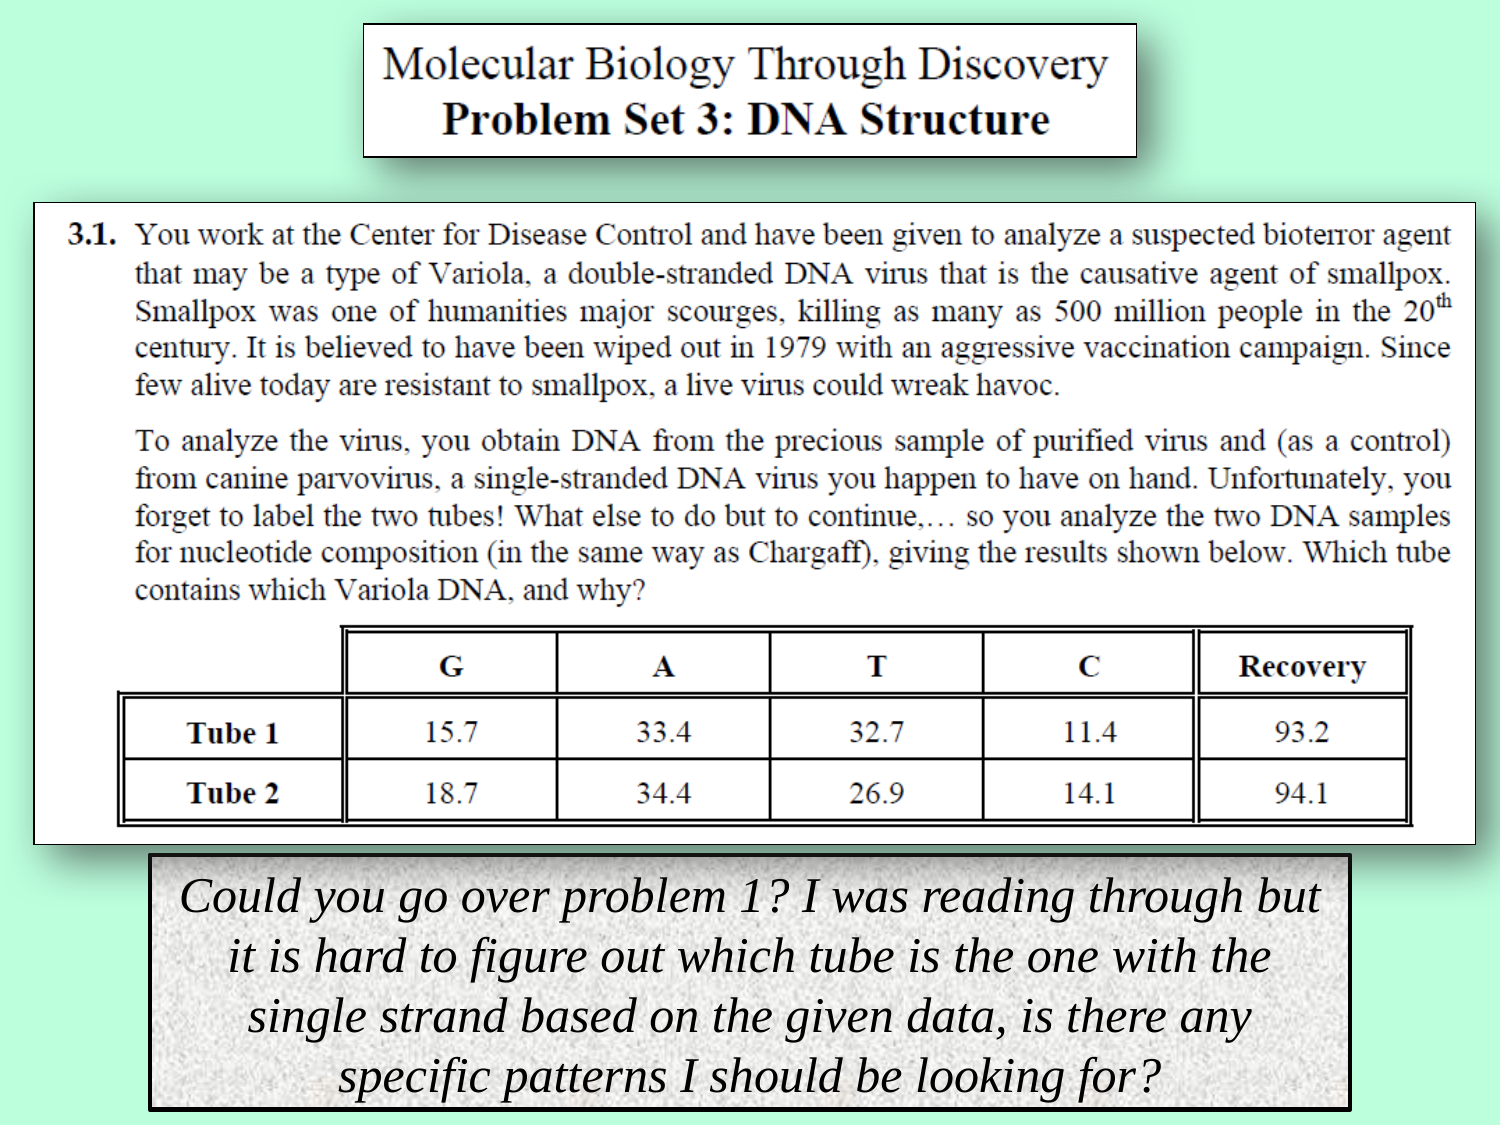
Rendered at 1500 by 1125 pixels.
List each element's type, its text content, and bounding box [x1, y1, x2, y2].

picture [363, 24, 1137, 157]
text_box Could you go over problem 1? I was reading through but it is hard to figure out which tube is the one with the single strand based on the given data, is there any specific patterns I should be looking for? [149, 894, 1350, 1110]
picture [34, 202, 1476, 844]
